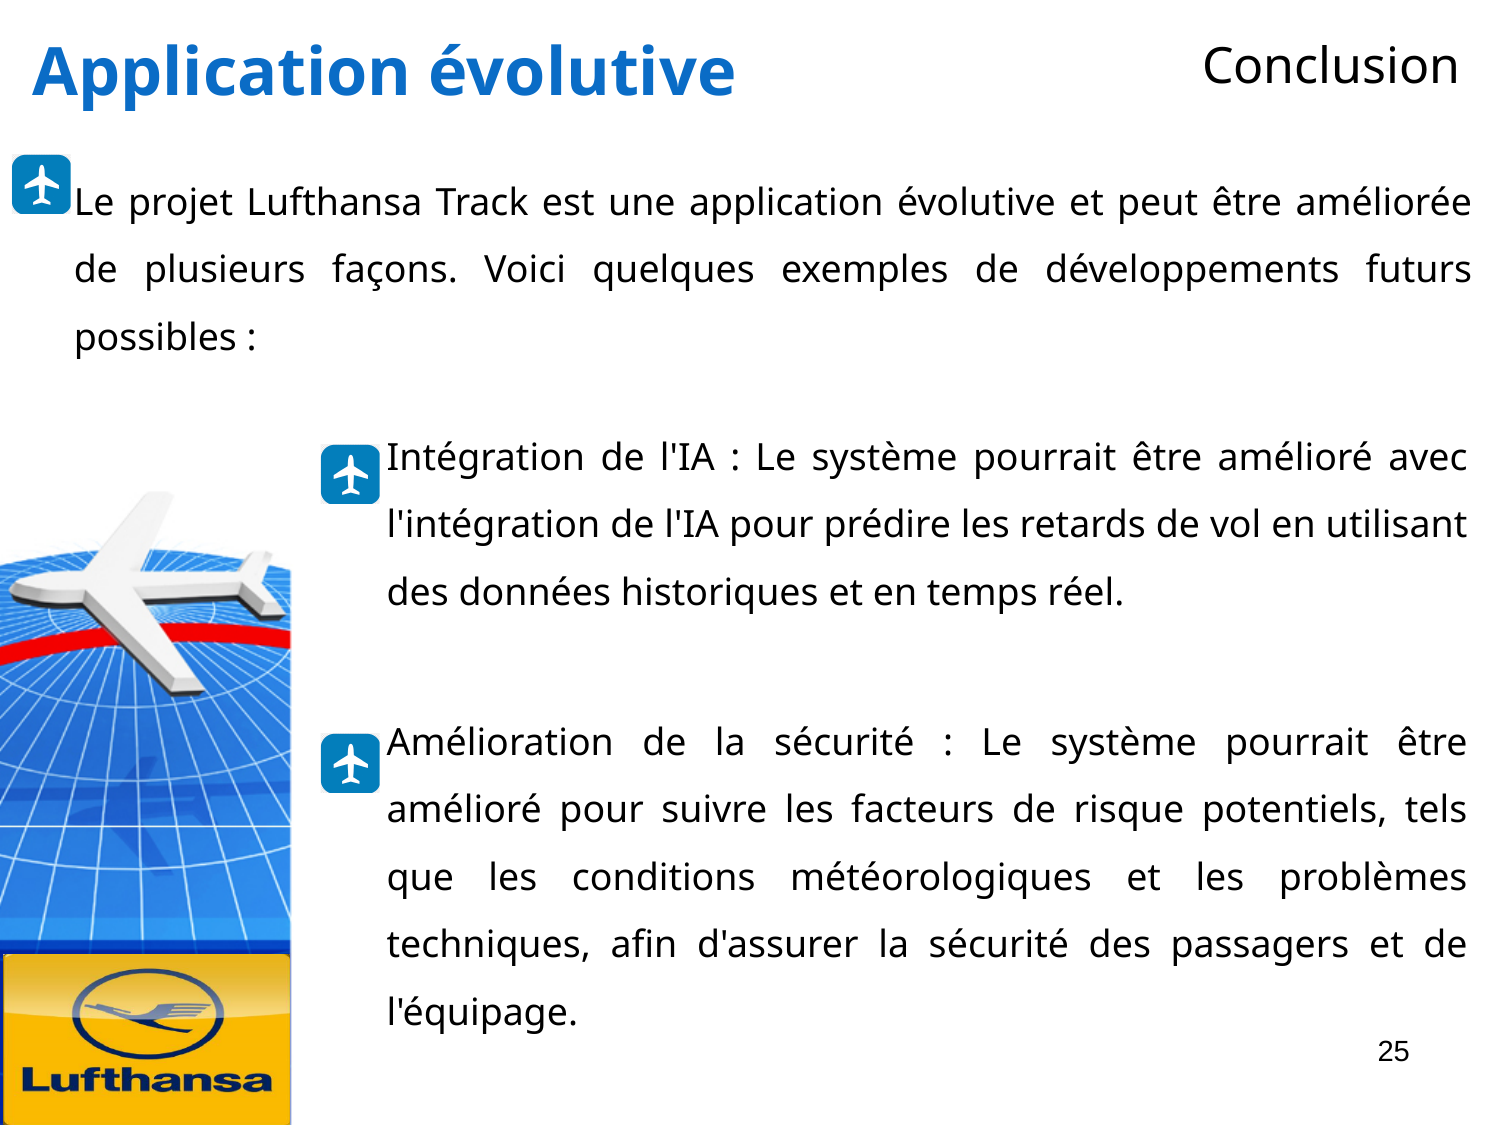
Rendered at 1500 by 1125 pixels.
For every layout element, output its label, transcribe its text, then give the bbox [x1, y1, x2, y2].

list Intégration de l'IA : Le système pourrait être amélioré avec l'intégration de l'IA pour prédire les retards de vol en utilisant des données historiques et en temps réel. Amélioration de la sécurité : Le système pourrait être amélioré pour suivre les facteurs de risque potentiels, tels que les conditions météorologiques et les problèmes techniques, afin d'assurer la sécurité des passagers et de l'équipage. [371, 366, 1484, 1125]
picture [0, 0, 1500, 1125]
picture [334, 456, 367, 494]
text_box Le projet Lufthansa Track est une application évolutive et peut être améliorée de plusieurs façons. Voici quelques exemples de développements futurs possibles : [58, 147, 1489, 366]
text_box Application évolutive [17, 20, 1046, 116]
picture [334, 745, 367, 783]
slide_number 25 [1074, 1024, 1426, 1103]
picture [62, 154, 71, 161]
text_box Conclusion [1187, 0, 1500, 128]
picture [25, 166, 58, 204]
